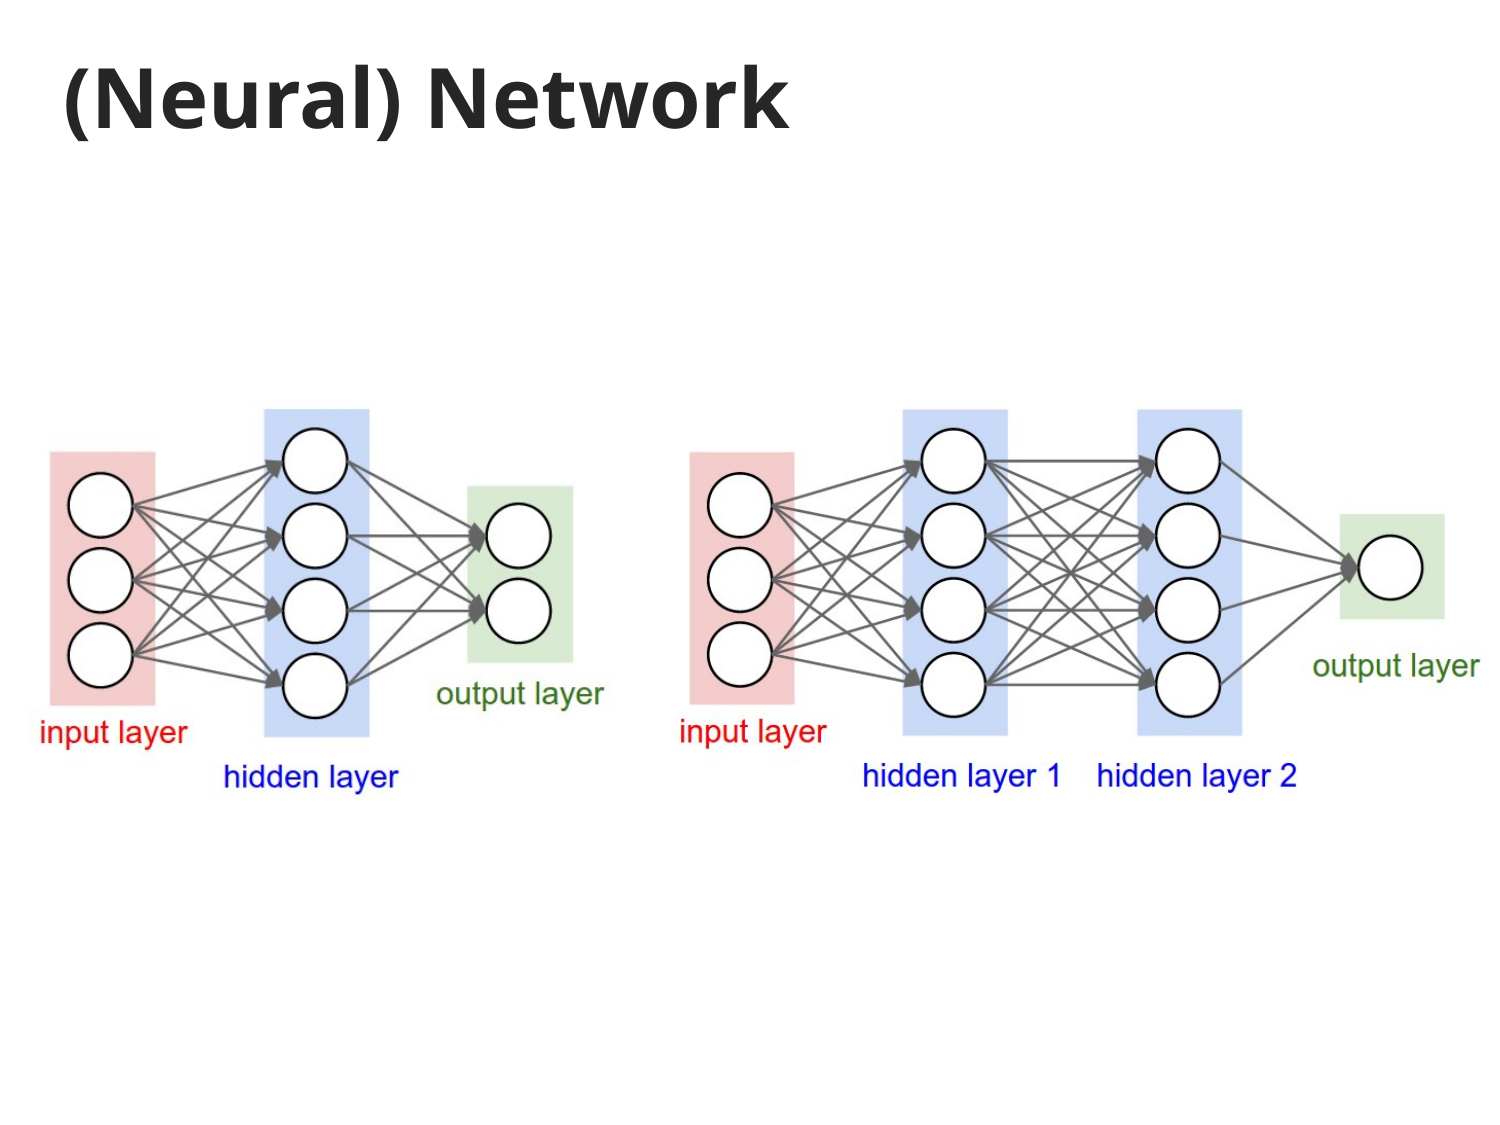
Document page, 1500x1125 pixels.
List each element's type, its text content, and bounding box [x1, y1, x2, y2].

picture [29, 400, 611, 799]
picture [673, 400, 1486, 799]
title (Neural) Network [48, 41, 1456, 149]
